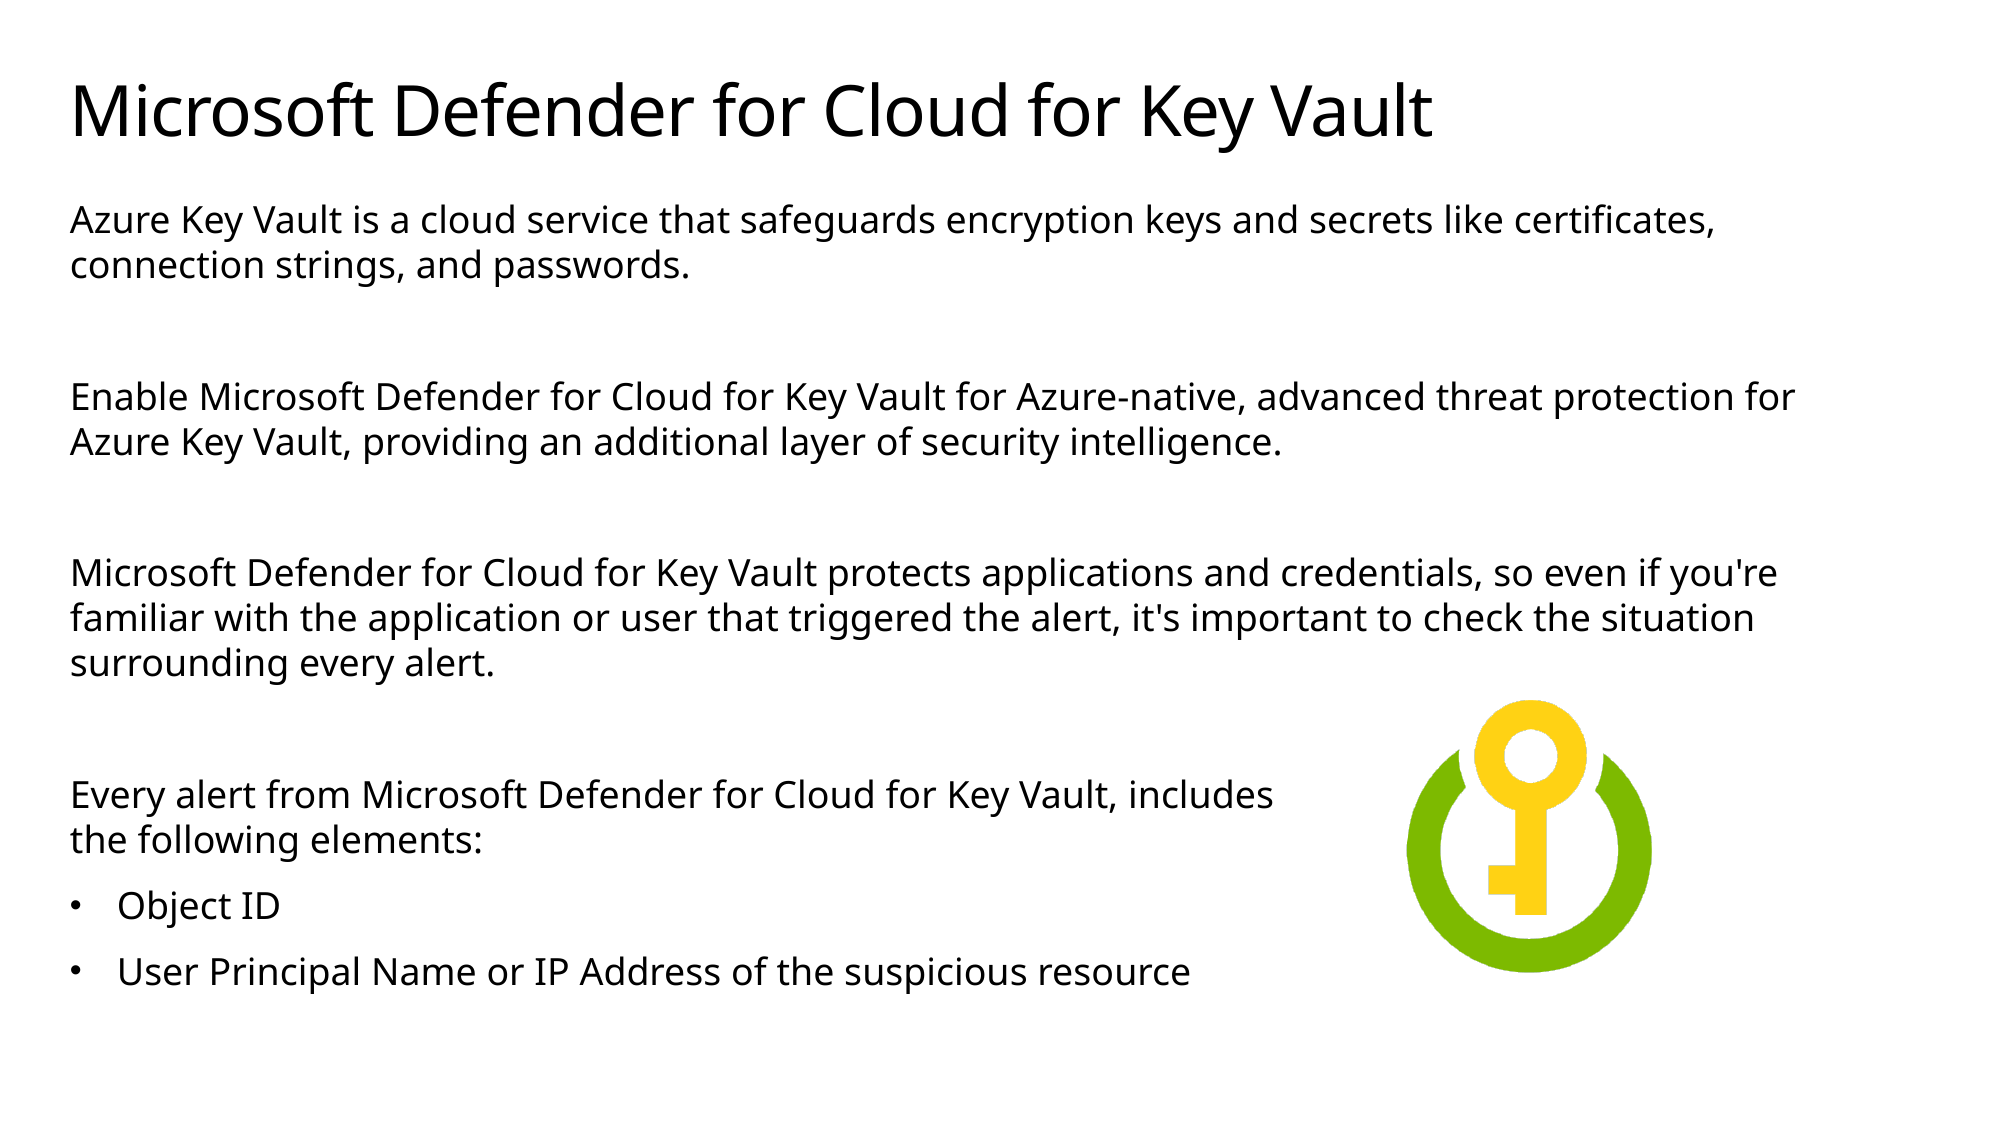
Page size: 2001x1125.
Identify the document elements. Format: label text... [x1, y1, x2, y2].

title Microsoft Defender for Cloud for Key Vault [69, 38, 1676, 163]
list Azure Key Vault is a cloud service that safeguards encryption keys and secrets like certificates, connection strings, and passwords. Enable Microsoft Defender for Cloud for Key Vault for Azure-native, advanced threat protection for Azure Key Vault, providing an additional layer of security intelligence. Microsoft Defender for Cloud for Key Vault protects applications and credentials, so even if you're familiar with the application or user that triggered the alert, it's important to check the situation surrounding every alert. Every alert from Microsoft Defender for Cloud for Key Vault, includes the following elements: Object ID User Principal Name or IP Address of the suspicious resource [69, 196, 1829, 279]
picture [1392, 699, 1666, 973]
